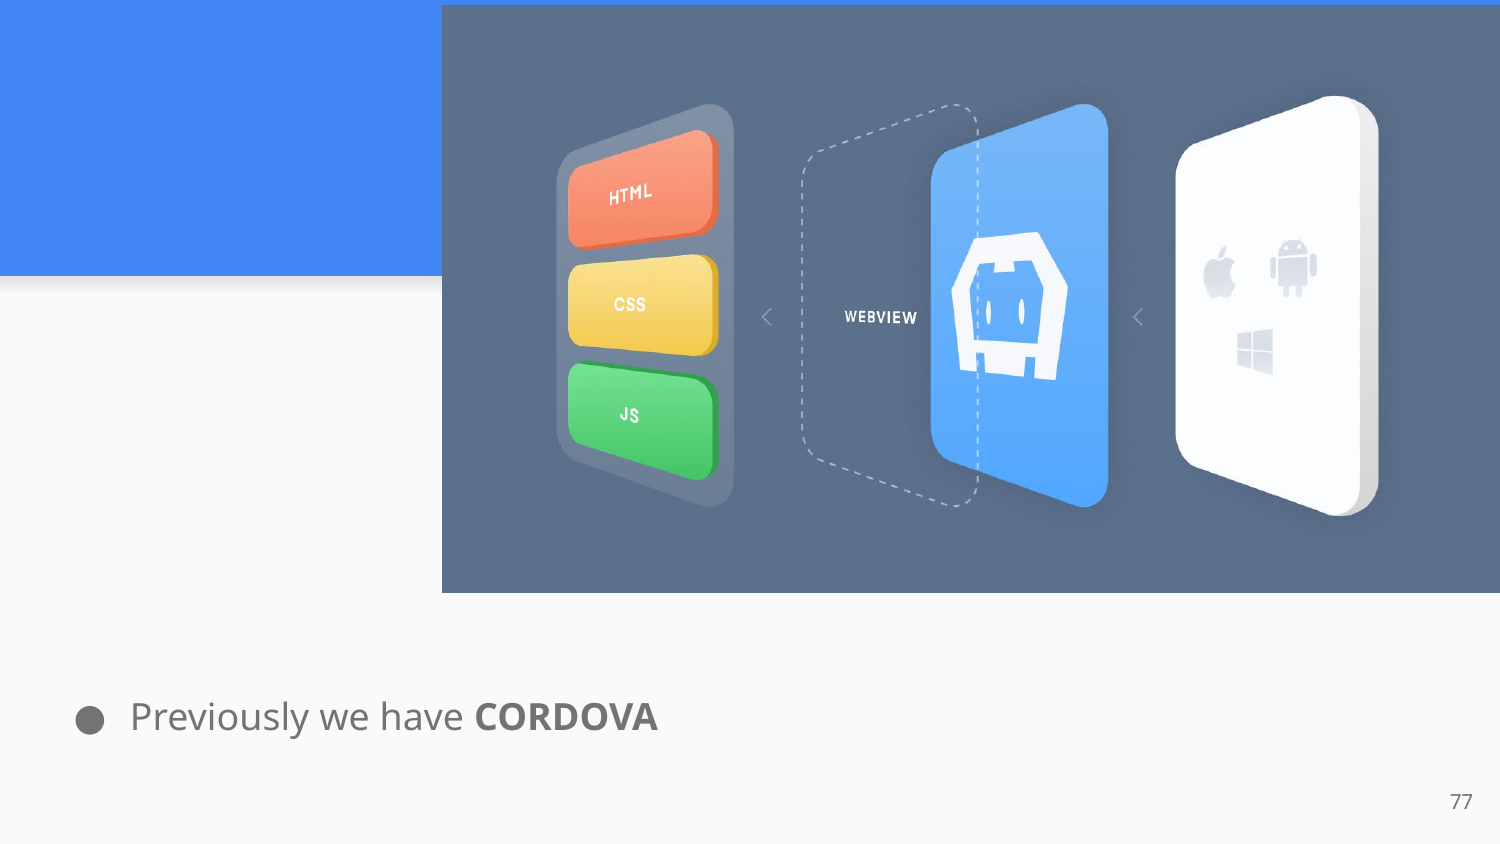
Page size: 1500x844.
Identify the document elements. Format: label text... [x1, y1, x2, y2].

slide_number 77 [1398, 770, 1489, 835]
list Previously we have CORDOVA [39, 671, 1389, 803]
picture [441, 4, 1500, 594]
